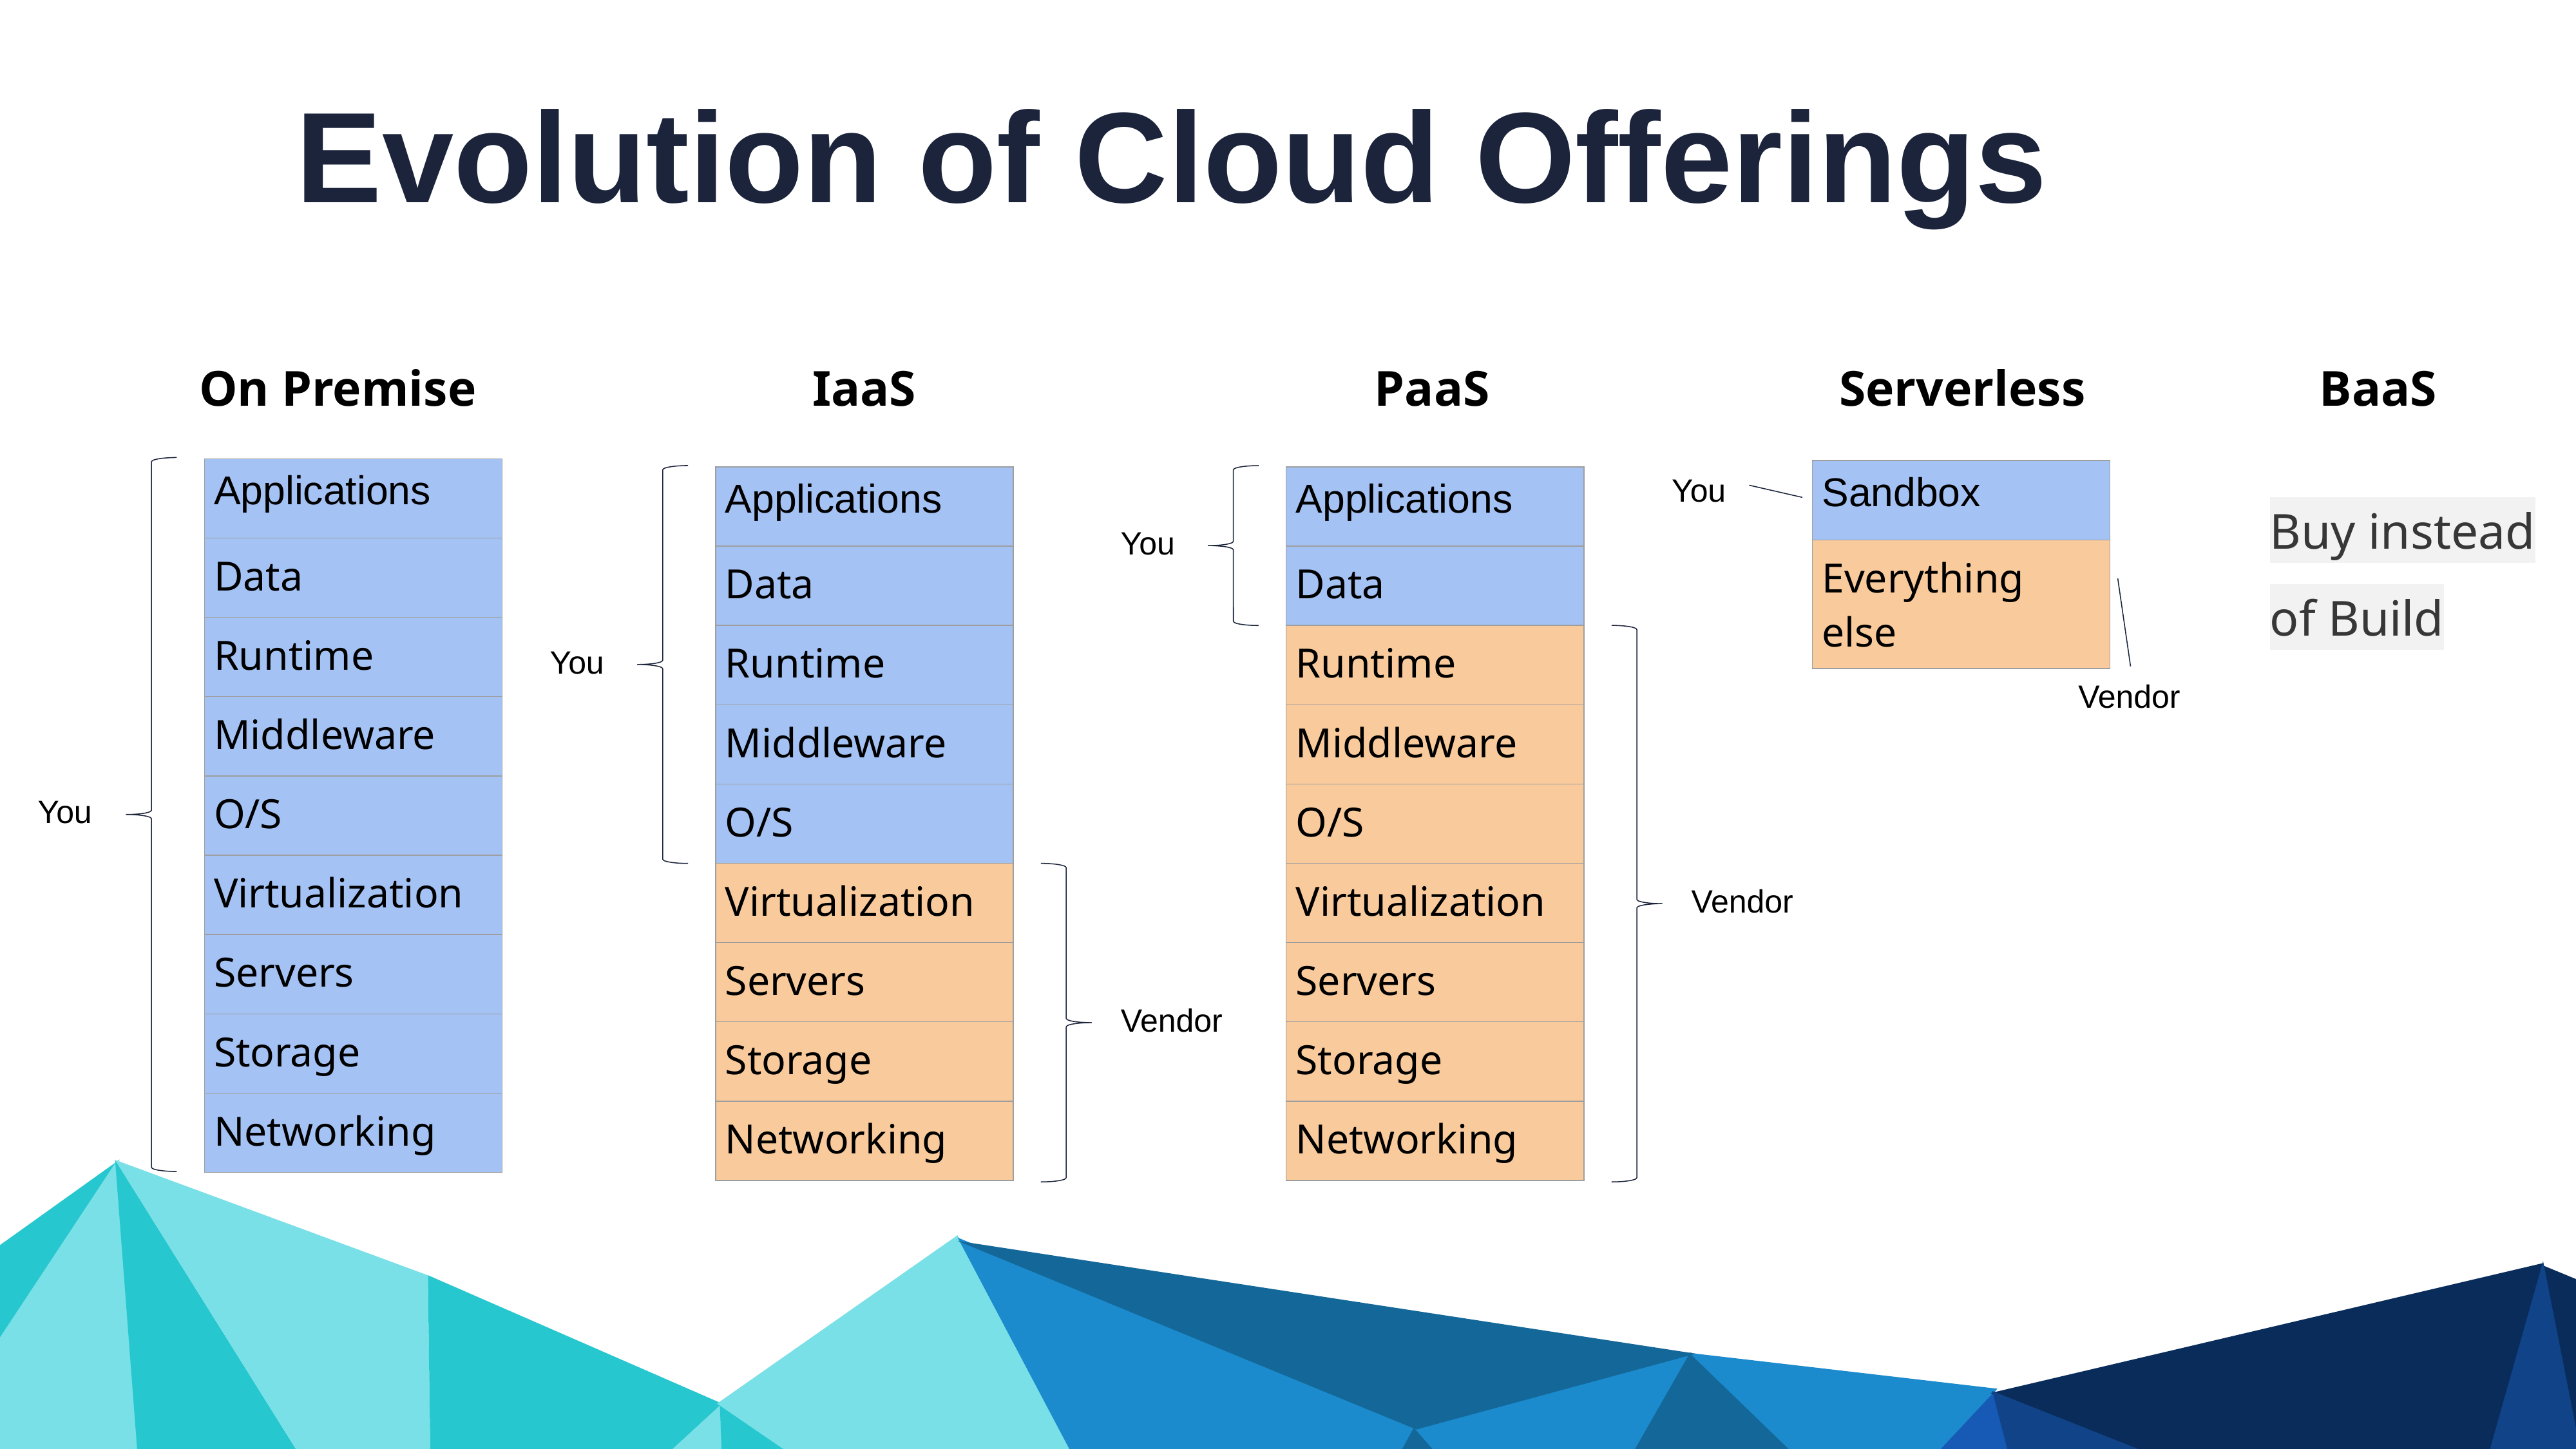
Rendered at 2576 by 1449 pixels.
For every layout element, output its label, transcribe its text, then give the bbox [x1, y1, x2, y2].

table_cell O/S [716, 784, 1013, 863]
text_box Vendor [2068, 666, 2193, 716]
table_cell Networking [205, 1094, 502, 1172]
text_box Serverless [1829, 348, 2110, 423]
table_cell Networking [716, 1102, 1013, 1180]
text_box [2117, 578, 2131, 667]
table_cell O/S [205, 777, 502, 855]
table_cell O/S [1286, 784, 1583, 863]
table_cell Runtime [1286, 626, 1583, 705]
text_box Buy instead of Build [2260, 466, 2559, 688]
text_box [126, 457, 177, 1172]
table_cell Middleware [1286, 705, 1583, 784]
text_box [1749, 485, 1803, 498]
table_cell Virtualization [1286, 864, 1583, 942]
table_cell Virtualization [716, 864, 1013, 942]
table_header Sandbox [1813, 461, 2110, 540]
text_box [1040, 863, 1092, 1182]
table_cell Data [1286, 547, 1583, 625]
table_cell Storage [1286, 1022, 1583, 1101]
text_box You [28, 781, 115, 831]
table_cell Data [716, 547, 1013, 625]
text_box Vendor [1681, 871, 1806, 921]
text_box PaaS [1364, 348, 1505, 423]
table_cell Networking [1286, 1102, 1583, 1180]
text_box BaaS [2309, 348, 2470, 423]
text_box [637, 465, 689, 864]
table_cell Virtualization [205, 856, 502, 934]
text_box [1611, 625, 1663, 1182]
table_cell Data [205, 538, 502, 617]
text_box You [1111, 513, 1198, 562]
table_cell Storage [716, 1022, 1013, 1101]
text_box IaaS [803, 348, 927, 423]
table_header Applications [716, 468, 1013, 545]
table_cell Middleware [716, 705, 1013, 784]
text_box Vendor [1111, 990, 1235, 1039]
table_cell Middleware [205, 697, 502, 775]
table_cell Everything else [1813, 540, 2110, 668]
table_cell Storage [205, 1014, 502, 1093]
text_box Evolution of Cloud Offerings [219, 68, 2127, 290]
table_header Applications [205, 459, 502, 538]
text_box You [540, 631, 627, 681]
table_cell Servers [716, 943, 1013, 1021]
table_cell Servers [205, 935, 502, 1014]
text_box You [1662, 460, 1750, 510]
table_cell Servers [1286, 943, 1583, 1021]
table_cell Runtime [716, 626, 1013, 705]
table_cell Runtime [205, 618, 502, 696]
text_box [1208, 466, 1259, 626]
table_header Applications [1286, 468, 1583, 545]
text_box On Premise [189, 348, 517, 421]
